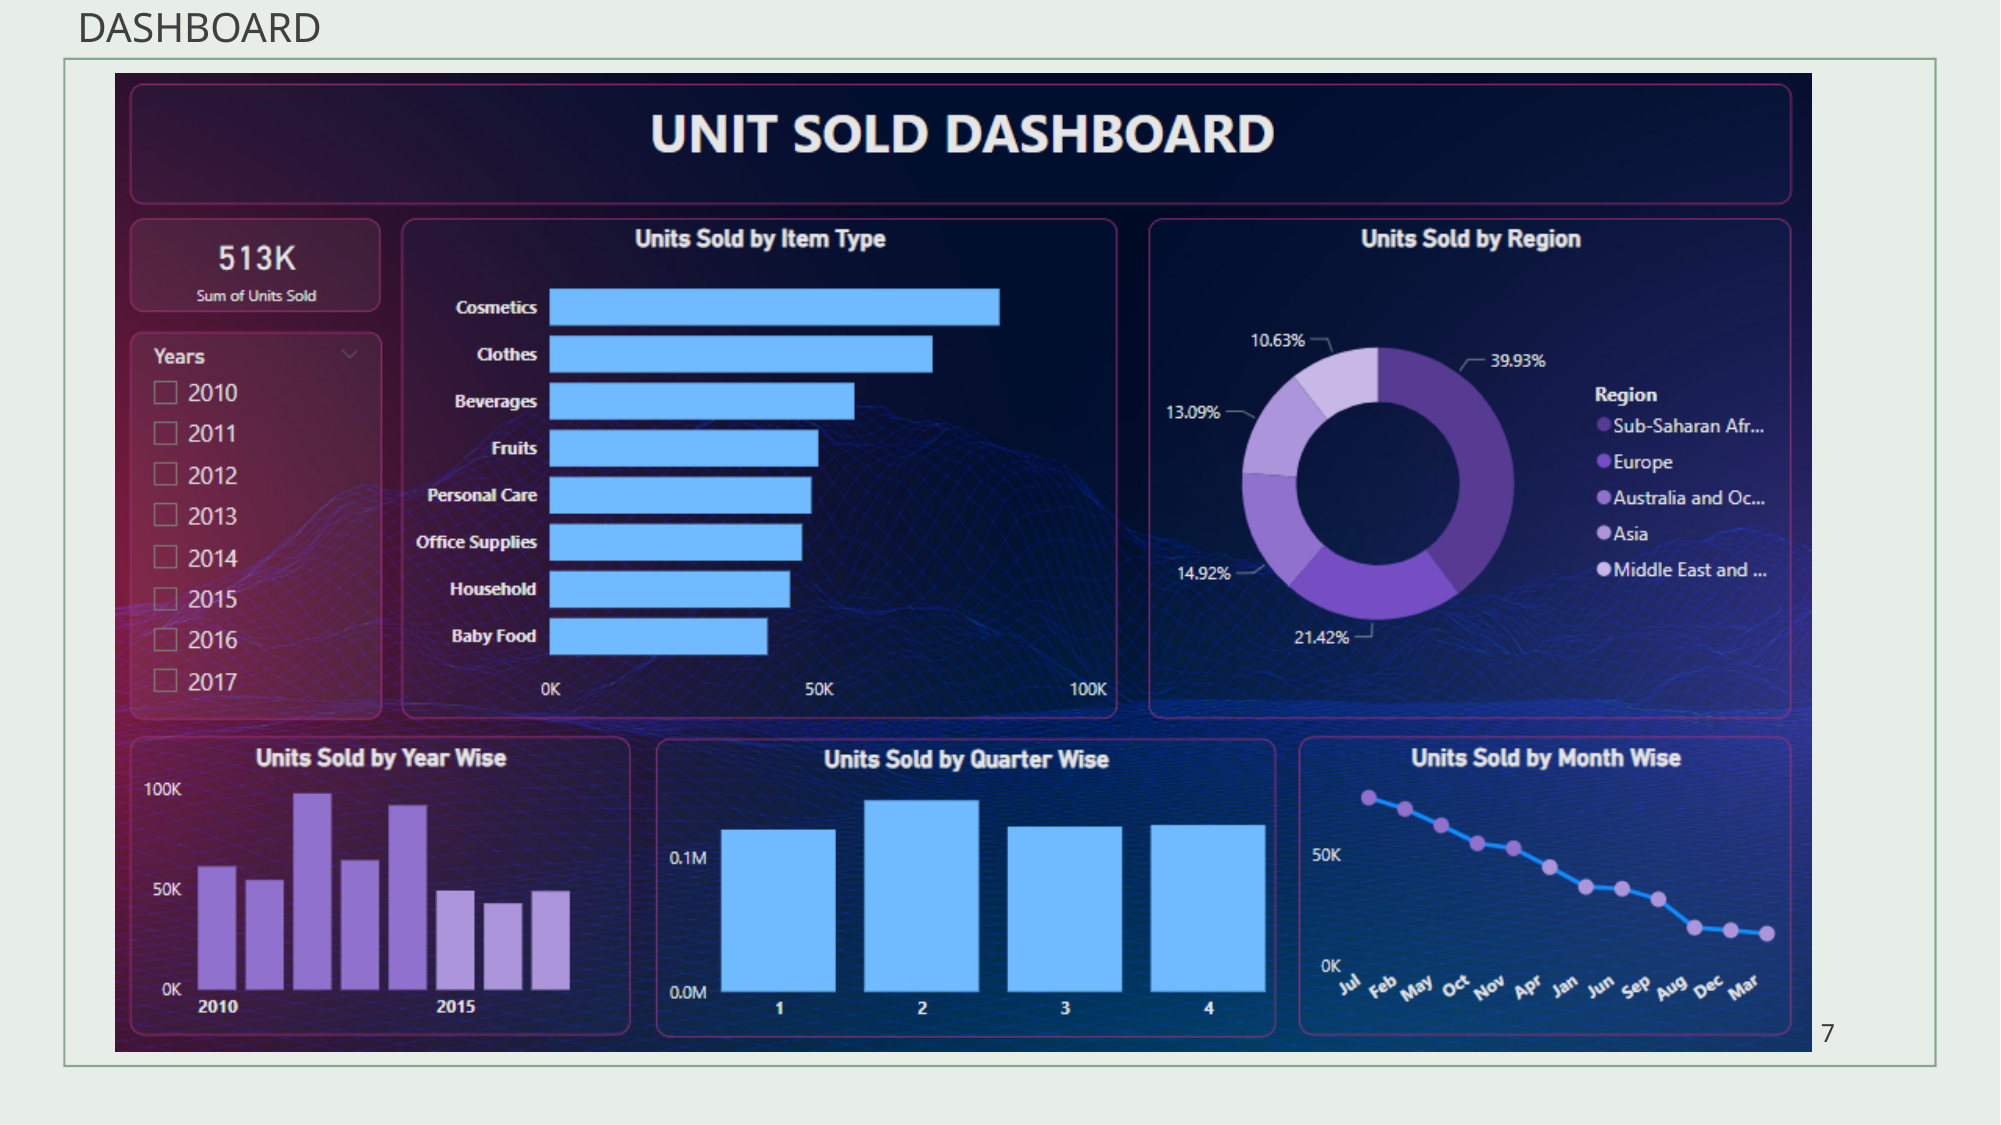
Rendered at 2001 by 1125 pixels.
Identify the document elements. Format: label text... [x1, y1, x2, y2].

slide_number 7 [1400, 1004, 1850, 1064]
title DASHBOARD [62, 0, 364, 59]
picture [115, 73, 1812, 1052]
